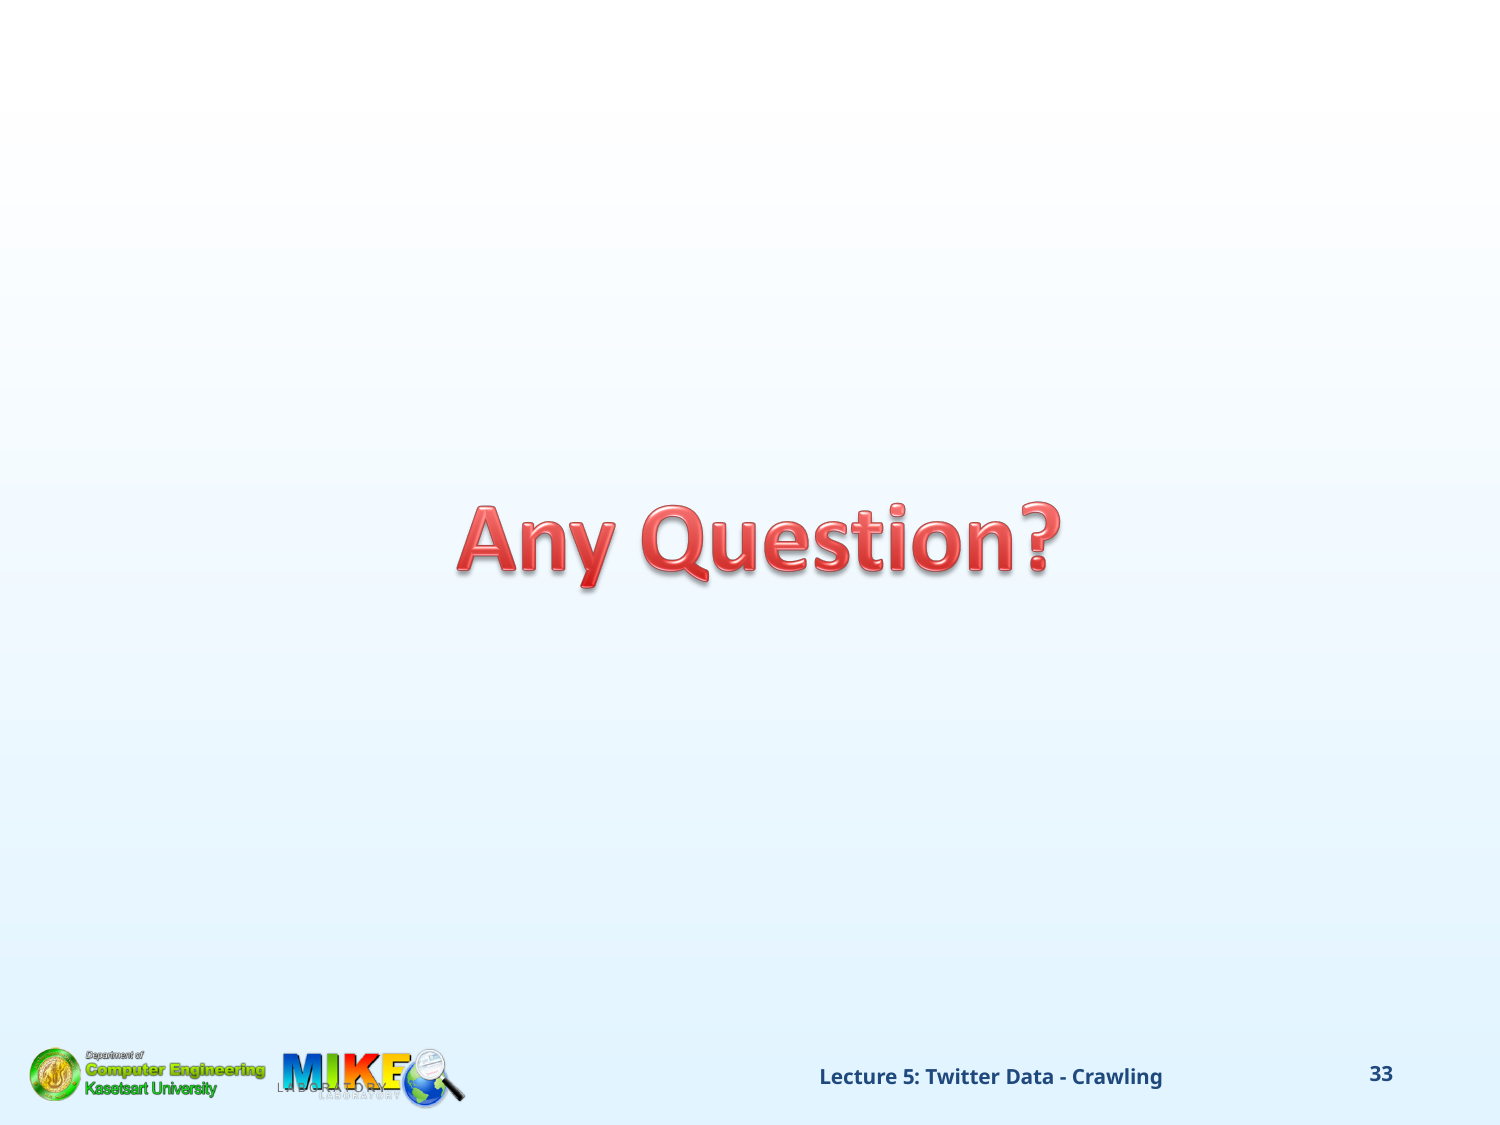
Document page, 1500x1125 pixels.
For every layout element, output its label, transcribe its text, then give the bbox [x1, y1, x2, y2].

slide_number 33 [1365, 1065, 1401, 1125]
text_box [29, 1047, 266, 1101]
text_box [277, 1047, 467, 1110]
picture [0, 0, 1500, 1125]
footer Lecture 5: Twitter Data - Crawling [817, 1065, 1179, 1125]
text_box [388, 443, 1131, 609]
